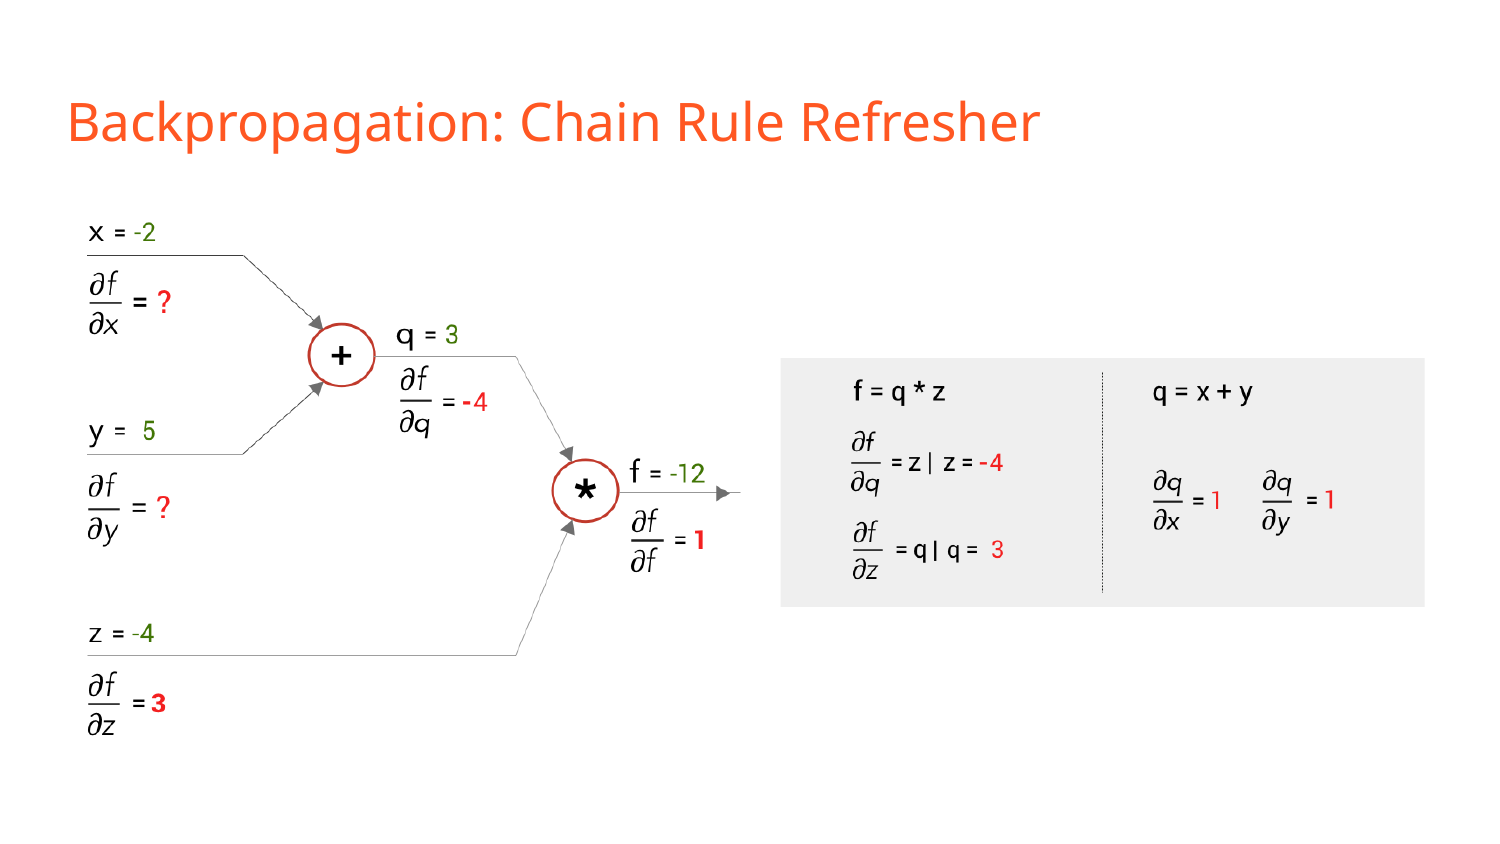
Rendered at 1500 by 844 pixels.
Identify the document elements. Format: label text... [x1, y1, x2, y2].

title Backpropagation: Chain Rule Refresher [51, 72, 1449, 167]
picture [780, 357, 1425, 625]
picture [62, 198, 761, 783]
